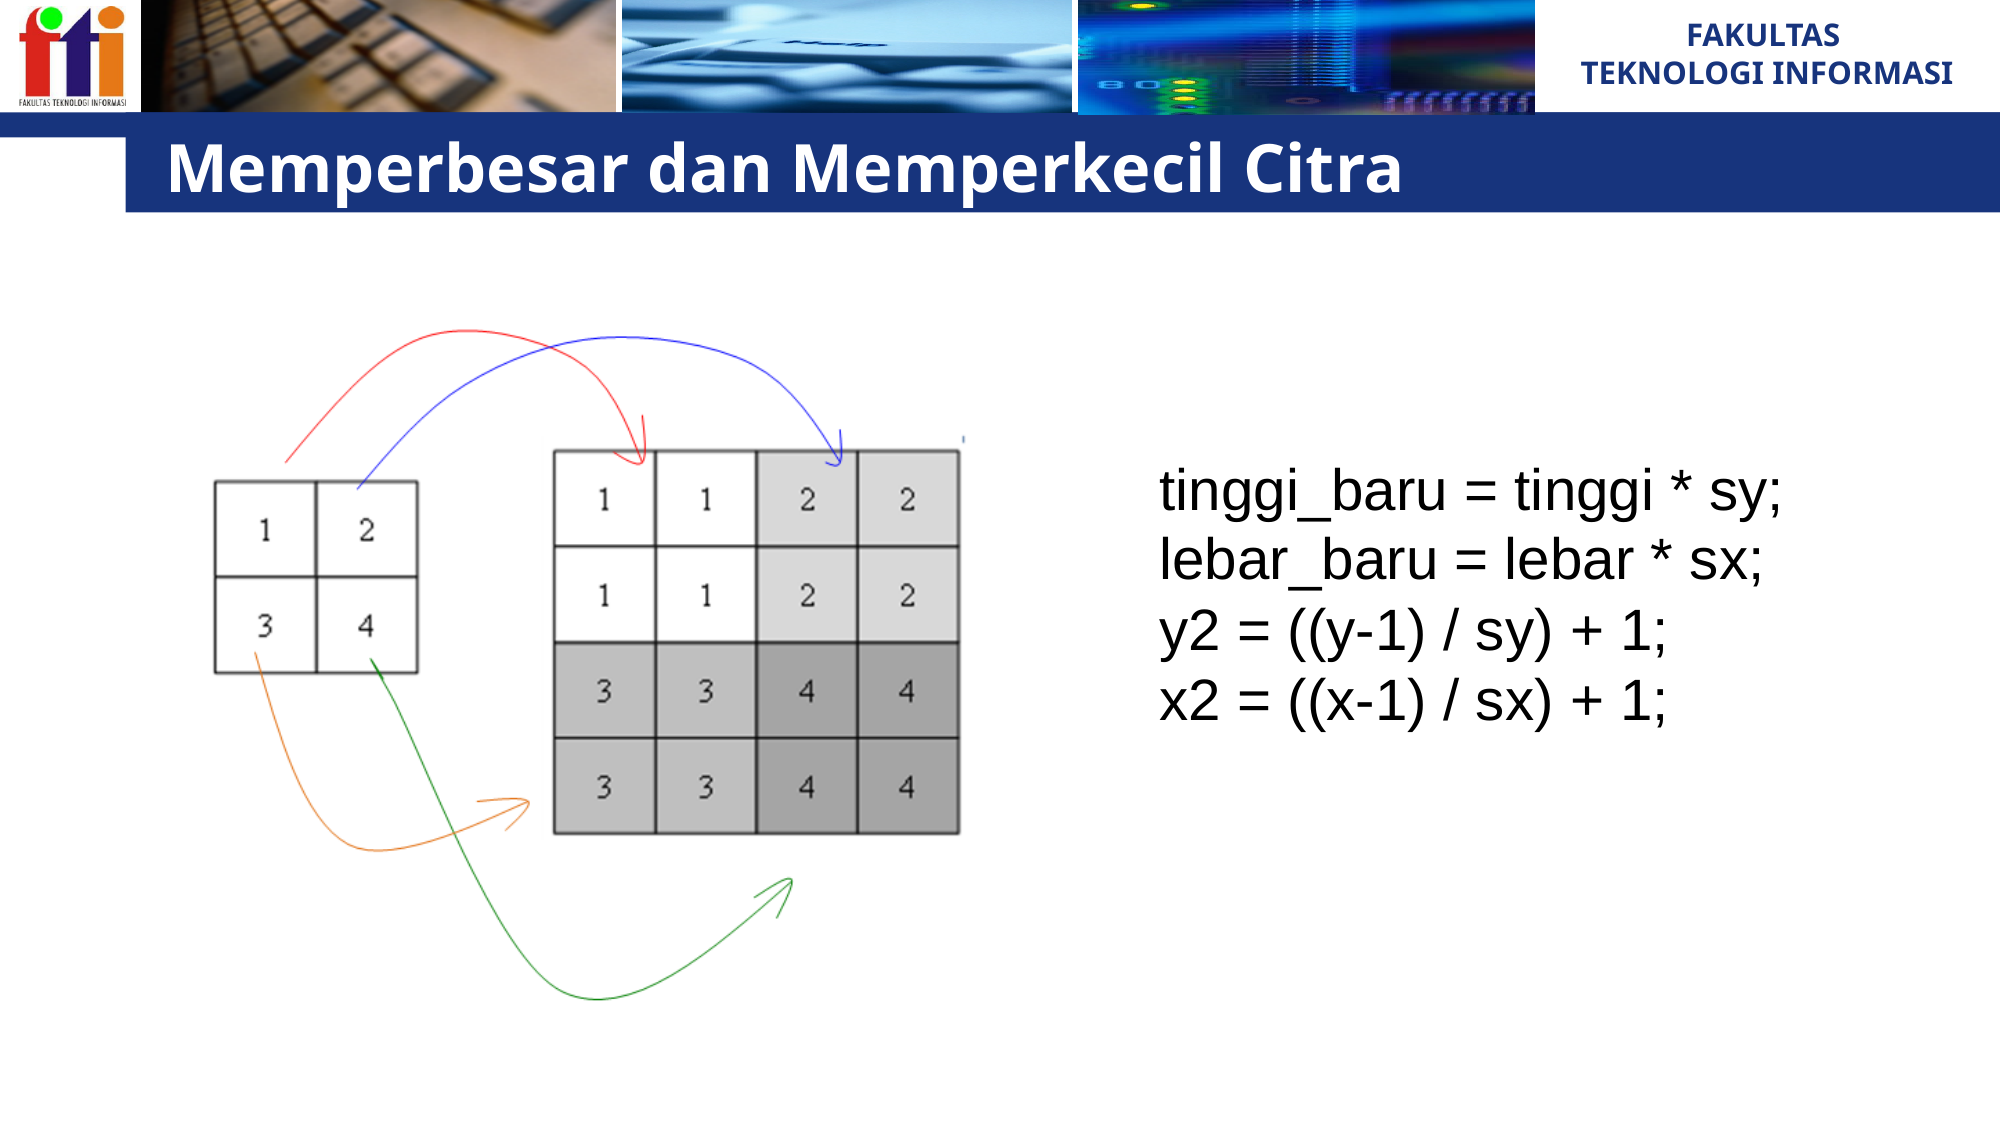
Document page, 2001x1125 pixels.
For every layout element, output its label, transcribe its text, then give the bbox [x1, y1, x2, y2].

text_box tinggi_baru = tinggi * sy; lebar_baru = lebar * sx; y2 = ((y-1) / sy) + 1; x2 = ((x-1) / sx) + 1; [1144, 444, 1801, 739]
picture [1078, 0, 1535, 115]
picture [622, 0, 1072, 113]
picture [19, 6, 126, 106]
picture [141, 0, 616, 112]
title Memperbesar dan Memperkecil Citra [149, 119, 1934, 213]
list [172, 302, 997, 1024]
